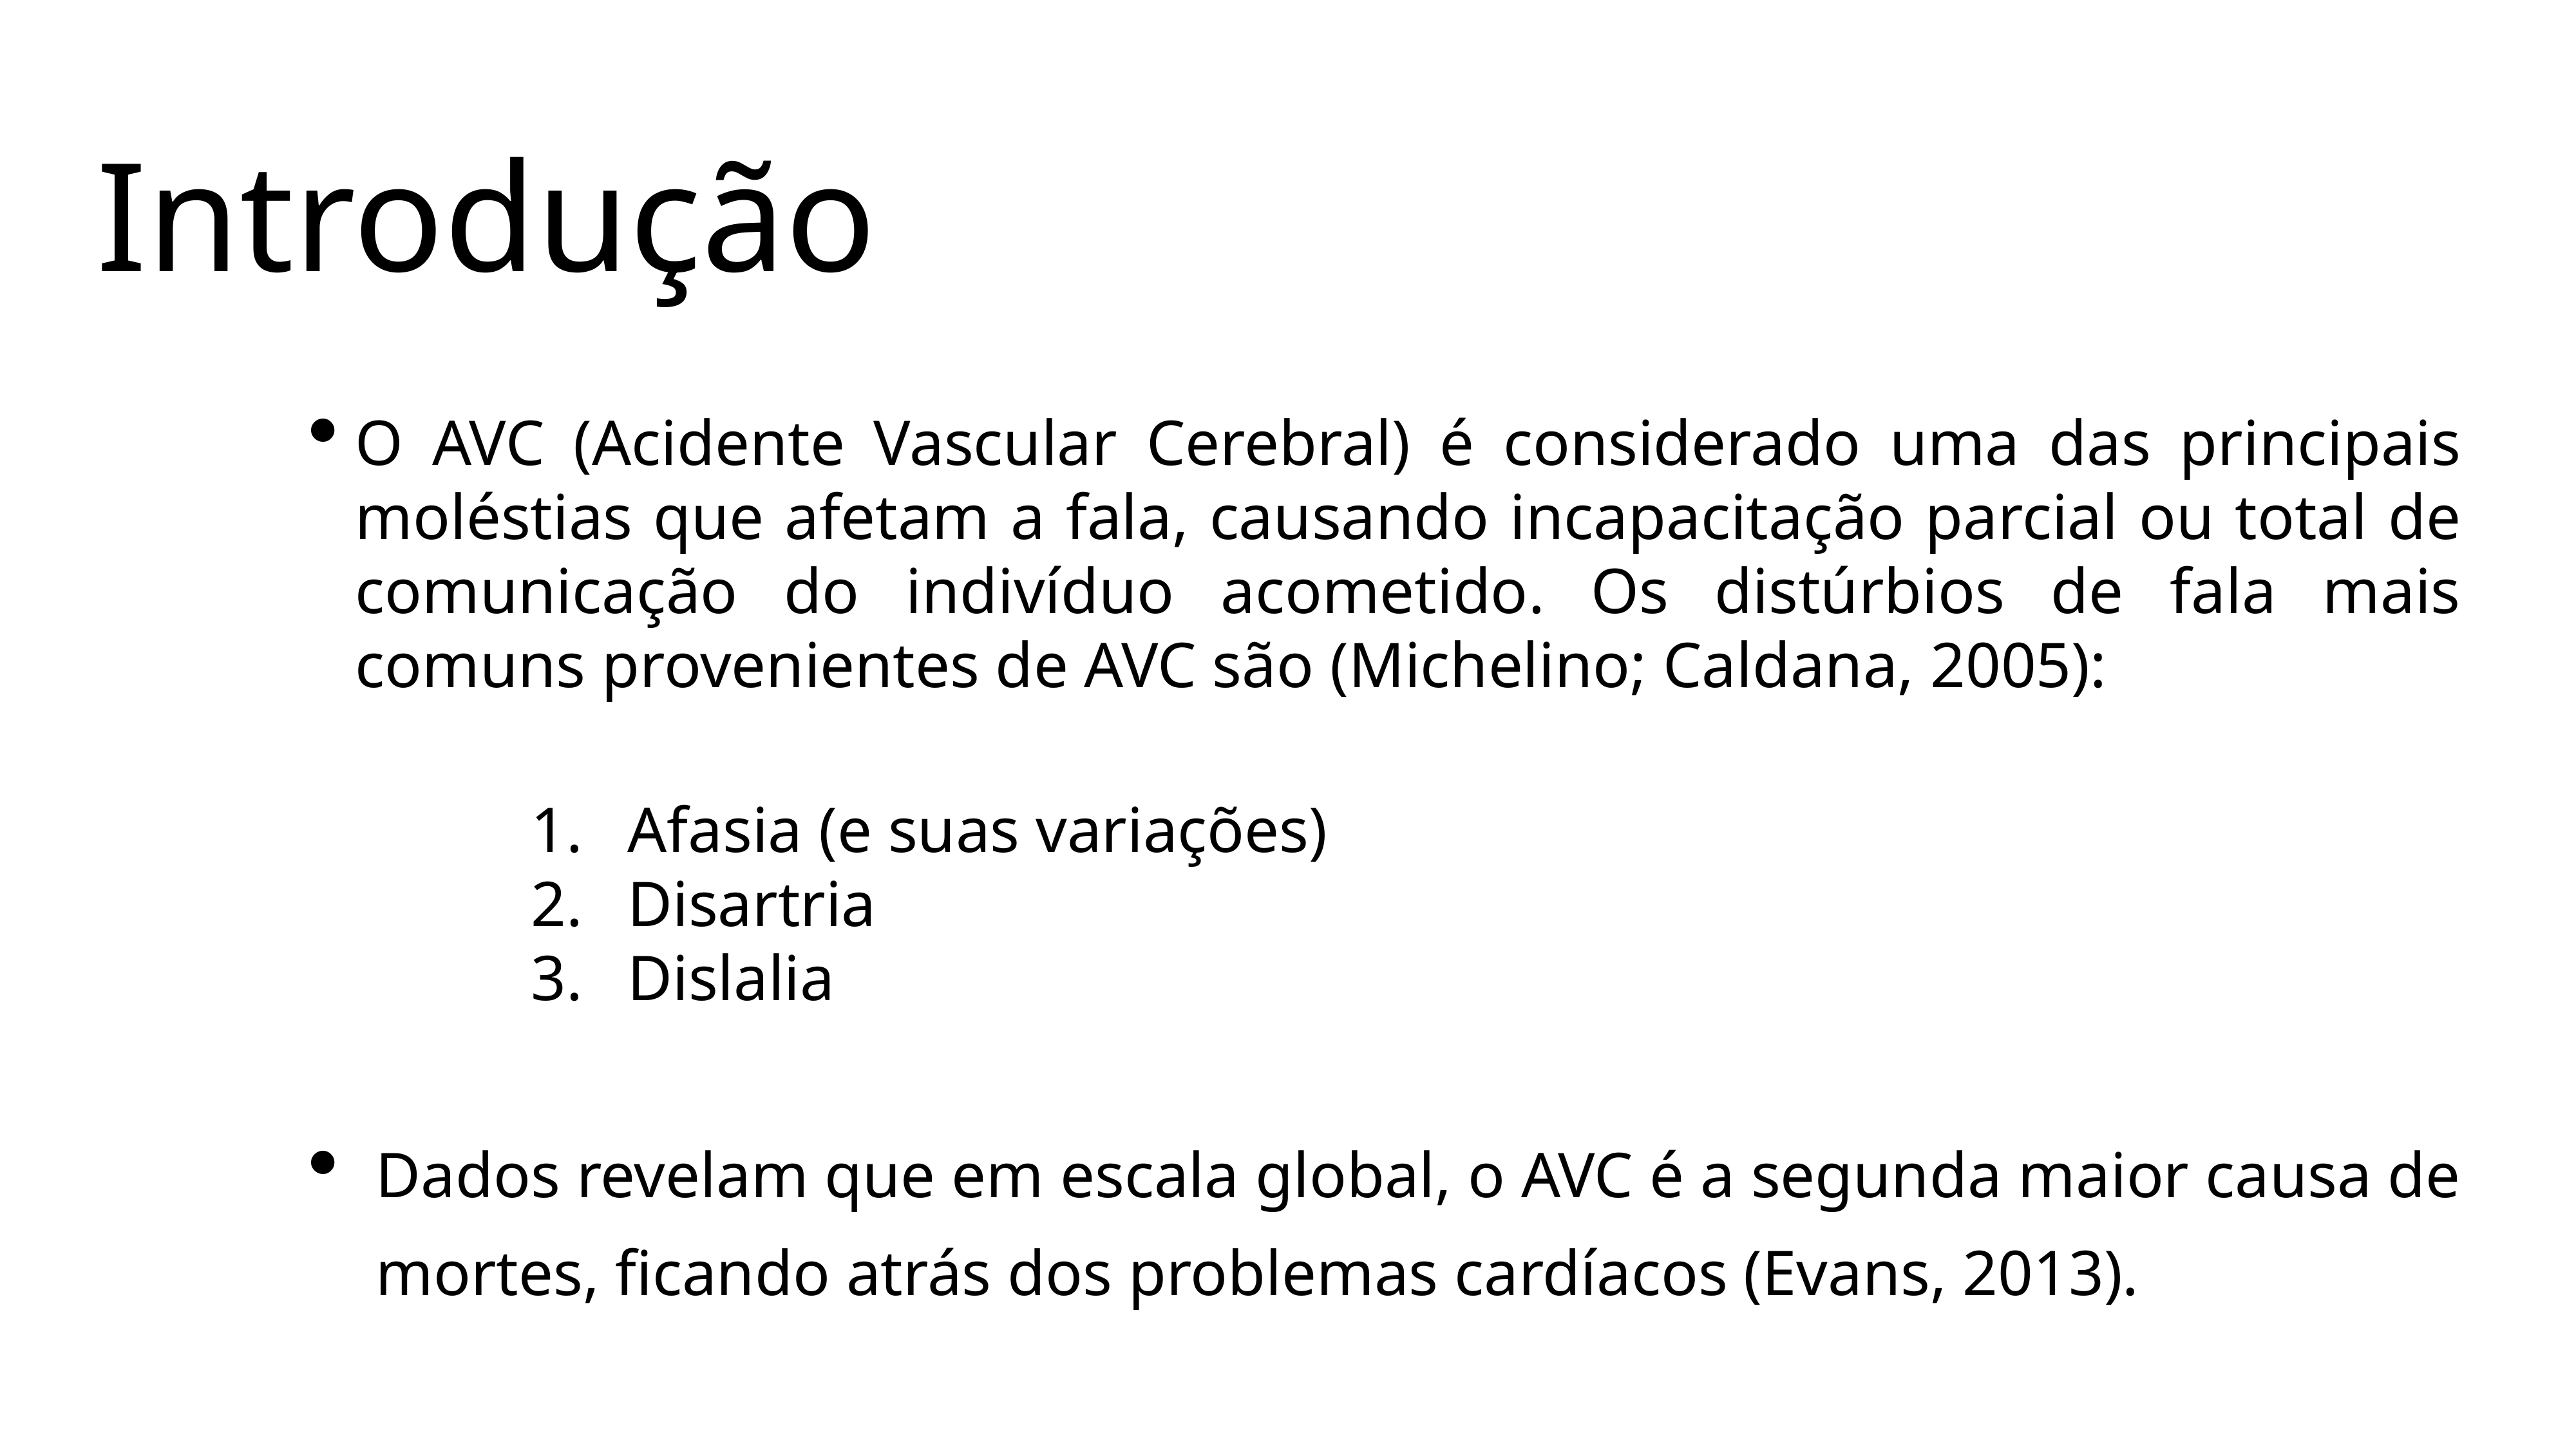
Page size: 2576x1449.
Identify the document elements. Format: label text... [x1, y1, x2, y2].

text_box Introdução [88, 113, 884, 309]
text_box O AVC (Acidente Vascular Cerebral) é considerado uma das principais moléstias que afetam a fala, causando incapacitação parcial ou total de comunicação do indivíduo acometido. Os distúrbios de fala mais comuns provenientes de AVC são (Michelino; Caldana, 2005): [301, 396, 2470, 708]
text_box Afasia (e suas variações) Disartria Dislalia [523, 783, 2470, 1021]
text_box Dados revelam que em escala global, o AVC é a segunda maior causa de mortes, ficando atrás dos problemas cardíacos (Evans, 2013). [301, 1104, 2470, 1316]
